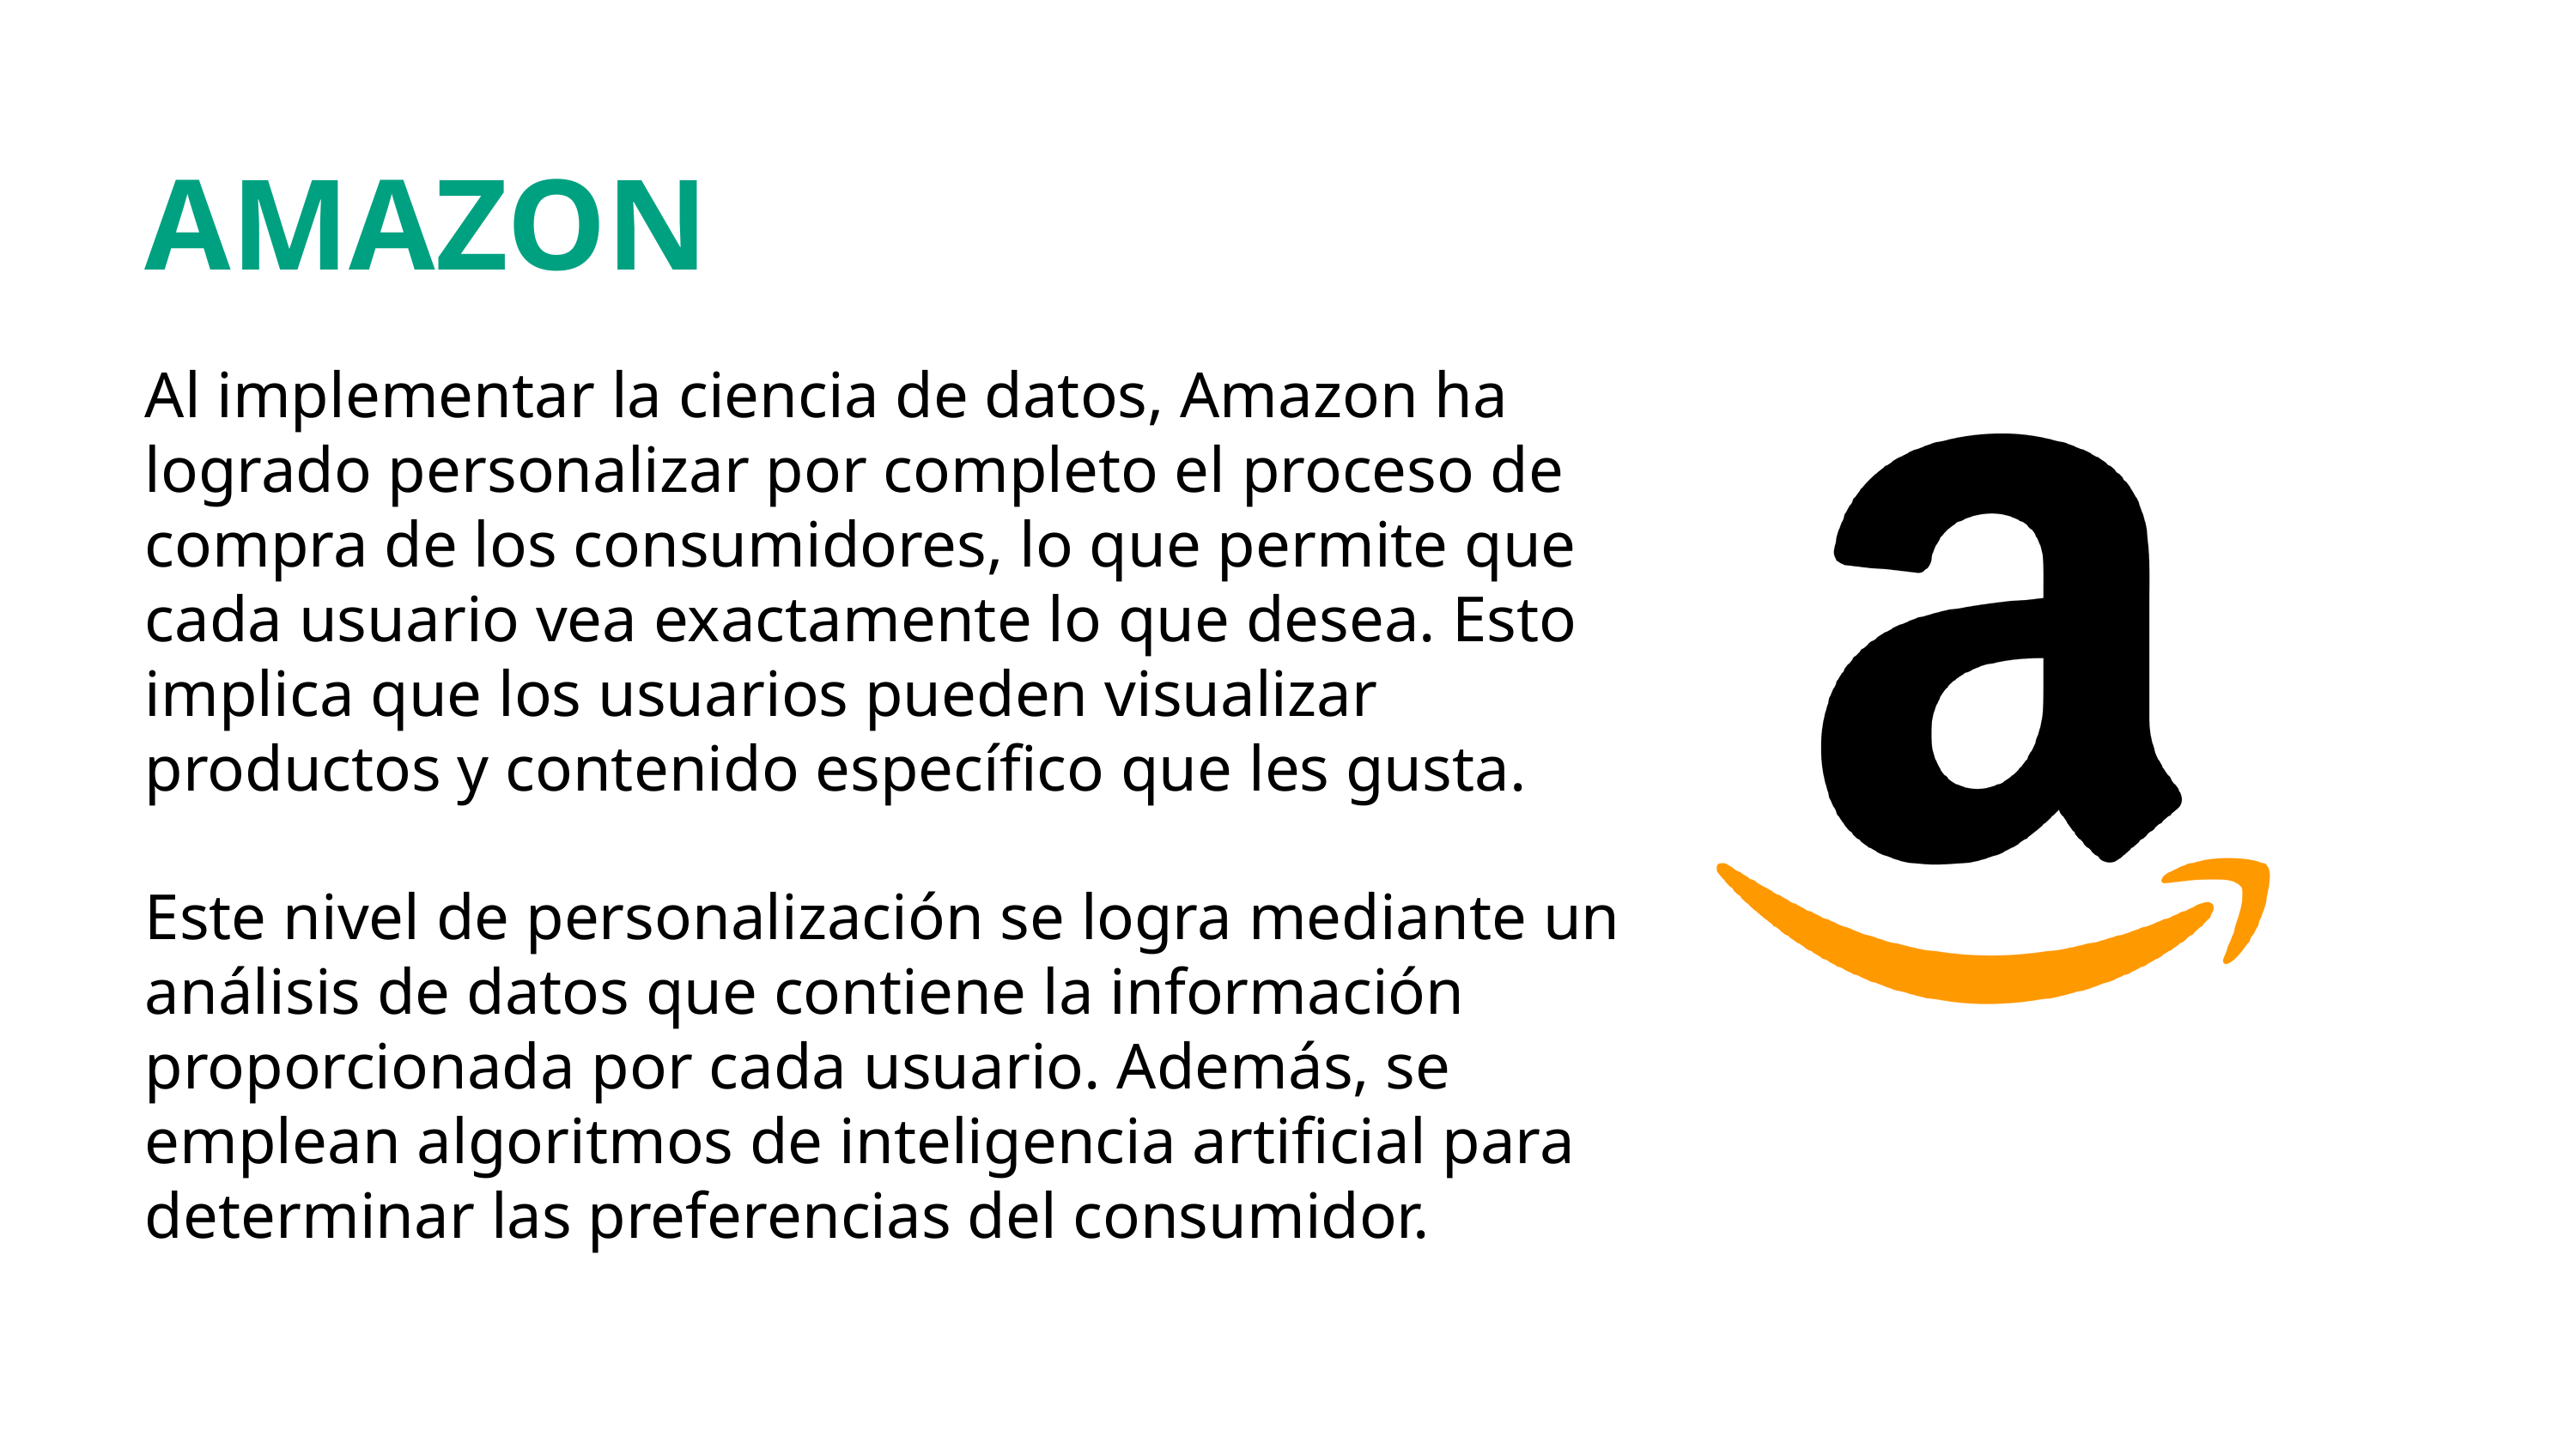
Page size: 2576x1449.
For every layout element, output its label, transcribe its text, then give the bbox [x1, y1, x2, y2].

text_box AMAZON [144, 144, 2150, 295]
text_box Al implementar la ciencia de datos, Amazon ha logrado personalizar por completo el proceso de compra de los consumidores, lo que permite que cada usuario vea exactamente lo que desea. Esto implica que los usuarios pueden visualizar productos y contenido específico que les gusta. Este nivel de personalización se logra mediante un análisis de datos que contiene la información proporcionada por cada usuario. Además, se emplean algoritmos de inteligencia artificial para determinar las preferencias del consumidor. [144, 355, 1676, 1325]
text_box [1701, 433, 2282, 1015]
